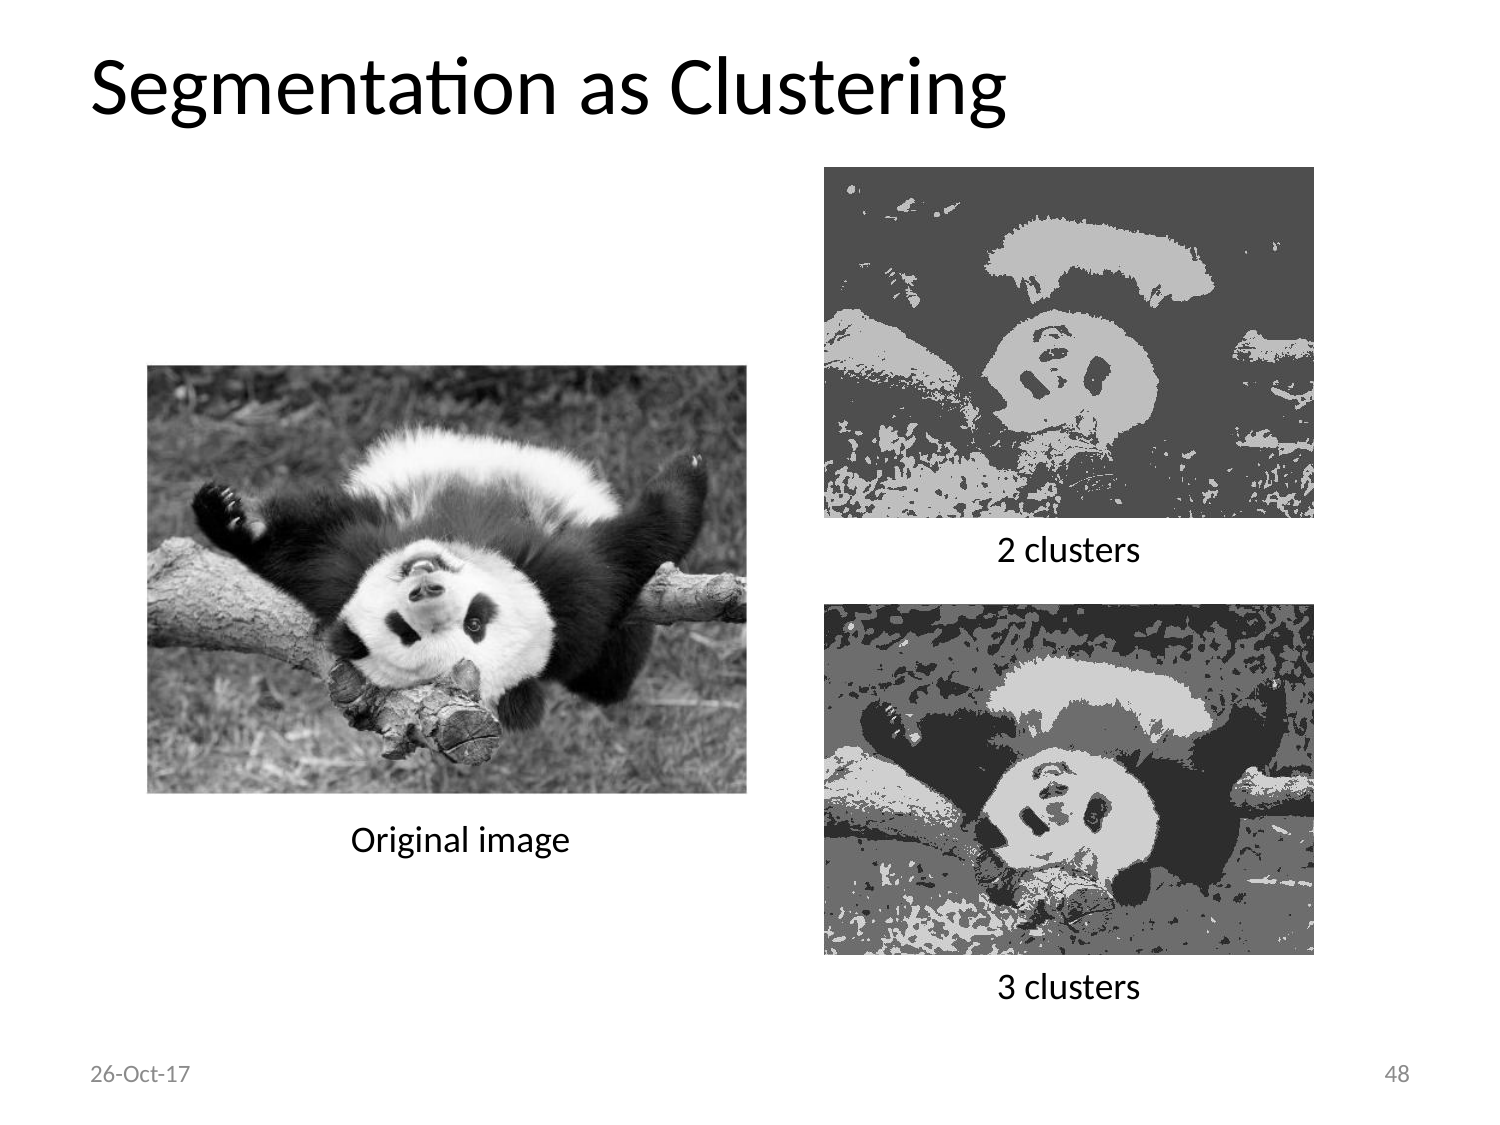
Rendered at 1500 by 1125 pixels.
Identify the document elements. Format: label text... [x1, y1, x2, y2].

picture [823, 604, 1314, 955]
slide_number 48 [1074, 1042, 1425, 1103]
picture [144, 358, 749, 797]
text_box 2 clusters [955, 527, 1183, 577]
picture [823, 166, 1314, 518]
text_box Original image [298, 807, 624, 868]
slide_number 26-Oct-17 [75, 1042, 425, 1103]
title Segmentation as Clustering [75, 0, 1425, 175]
text_box 3 clusters [955, 964, 1183, 1015]
